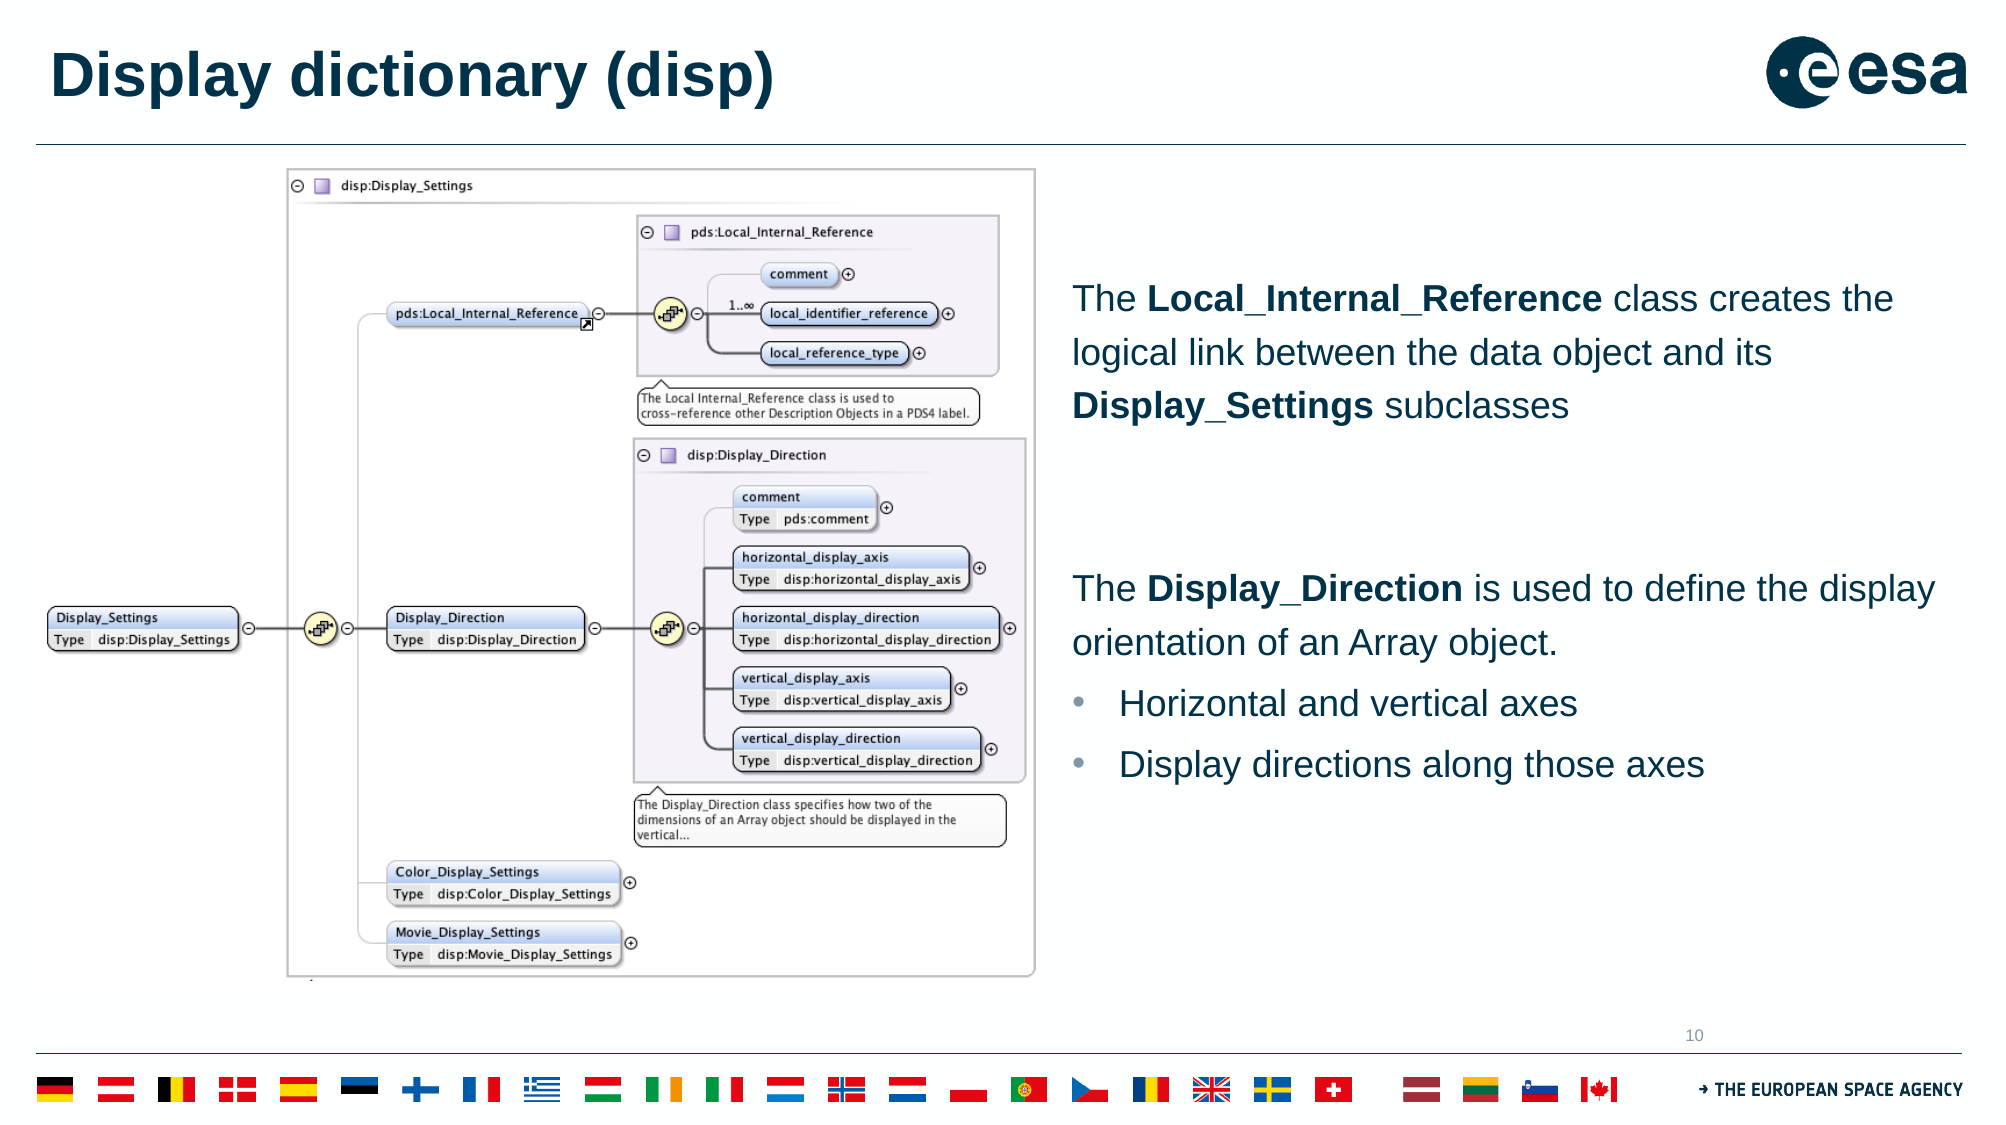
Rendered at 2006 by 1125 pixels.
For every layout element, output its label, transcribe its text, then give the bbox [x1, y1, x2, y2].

picture [1133, 1077, 1169, 1102]
picture [1403, 1077, 1440, 1102]
picture [37, 1077, 73, 1102]
picture [39, 167, 1037, 981]
picture [280, 1077, 317, 1102]
picture [889, 1077, 926, 1102]
list The Local_Internal_Reference class creates the logical link between the data object and its Display_Settings subclasses The Display_Direction is used to define the display orientation of an Array object. Horizontal and vertical axes Display directions along those axes [1057, 144, 1966, 1019]
picture [1522, 1077, 1558, 1102]
picture [767, 1077, 804, 1102]
title Display dictionary (disp) [35, 25, 1694, 119]
picture [1315, 1077, 1352, 1102]
picture [1694, 0, 2006, 180]
picture [402, 1077, 439, 1102]
picture [524, 1077, 560, 1102]
picture [1254, 1077, 1291, 1102]
picture [950, 1077, 987, 1102]
picture [585, 1077, 621, 1102]
picture [1581, 1077, 1617, 1102]
picture [219, 1077, 256, 1102]
picture [1696, 1080, 1966, 1098]
picture [463, 1077, 500, 1102]
picture [98, 1077, 134, 1102]
picture [706, 1077, 743, 1102]
picture [158, 1077, 195, 1102]
picture [341, 1077, 378, 1102]
picture [646, 1077, 682, 1102]
picture [1011, 1077, 1047, 1102]
picture [1072, 1077, 1108, 1102]
picture [828, 1077, 865, 1102]
picture [1193, 1077, 1230, 1102]
